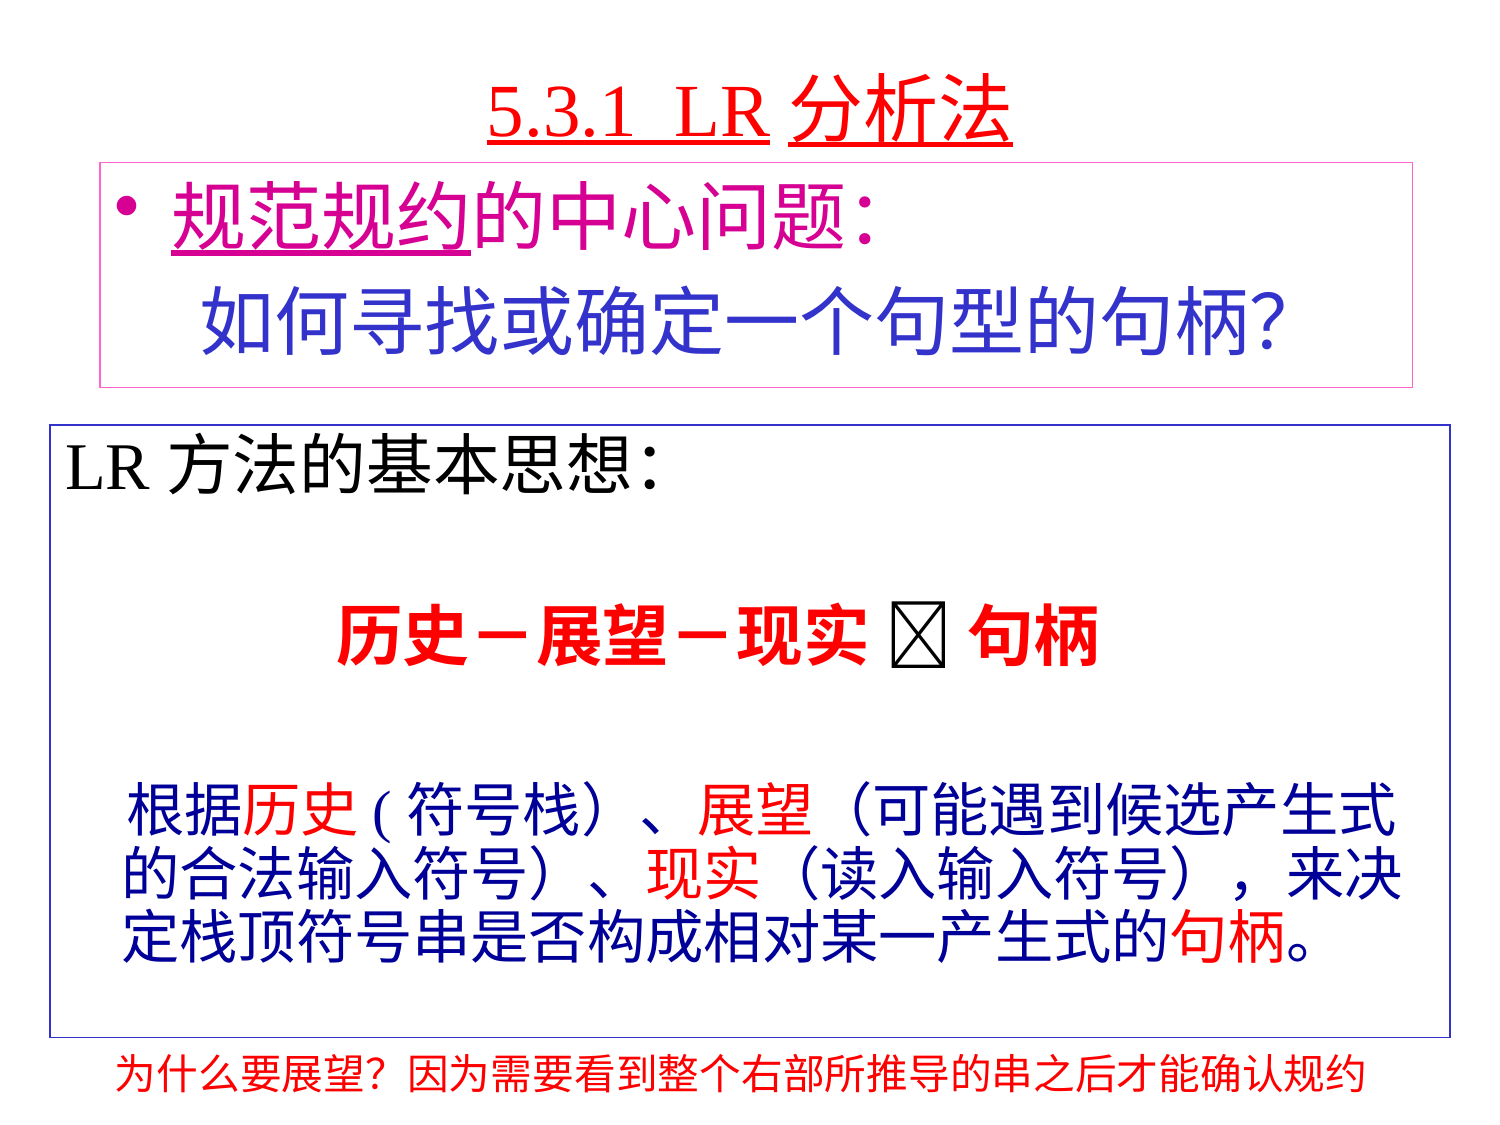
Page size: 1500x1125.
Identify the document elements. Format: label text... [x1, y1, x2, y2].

list LR方法的基本思想： 历史－展望－现实  句柄 根据历史(符号栈）、展望（可能遇到候选产生式的合法输入符号）、现实（读入输入符号），来决定栈顶符号串是否构成相对某一产生式的句柄。 [49, 424, 1451, 1038]
title 5.3.1 LR分析法 [112, 49, 1388, 162]
text_box 为什么要展望？因为需要看到整个右部所推导的串之后才能确认规约 [100, 1040, 1483, 1105]
text_box 规范规约的中心问题： 如何寻找或确定一个句型的句柄？ [99, 162, 1413, 388]
